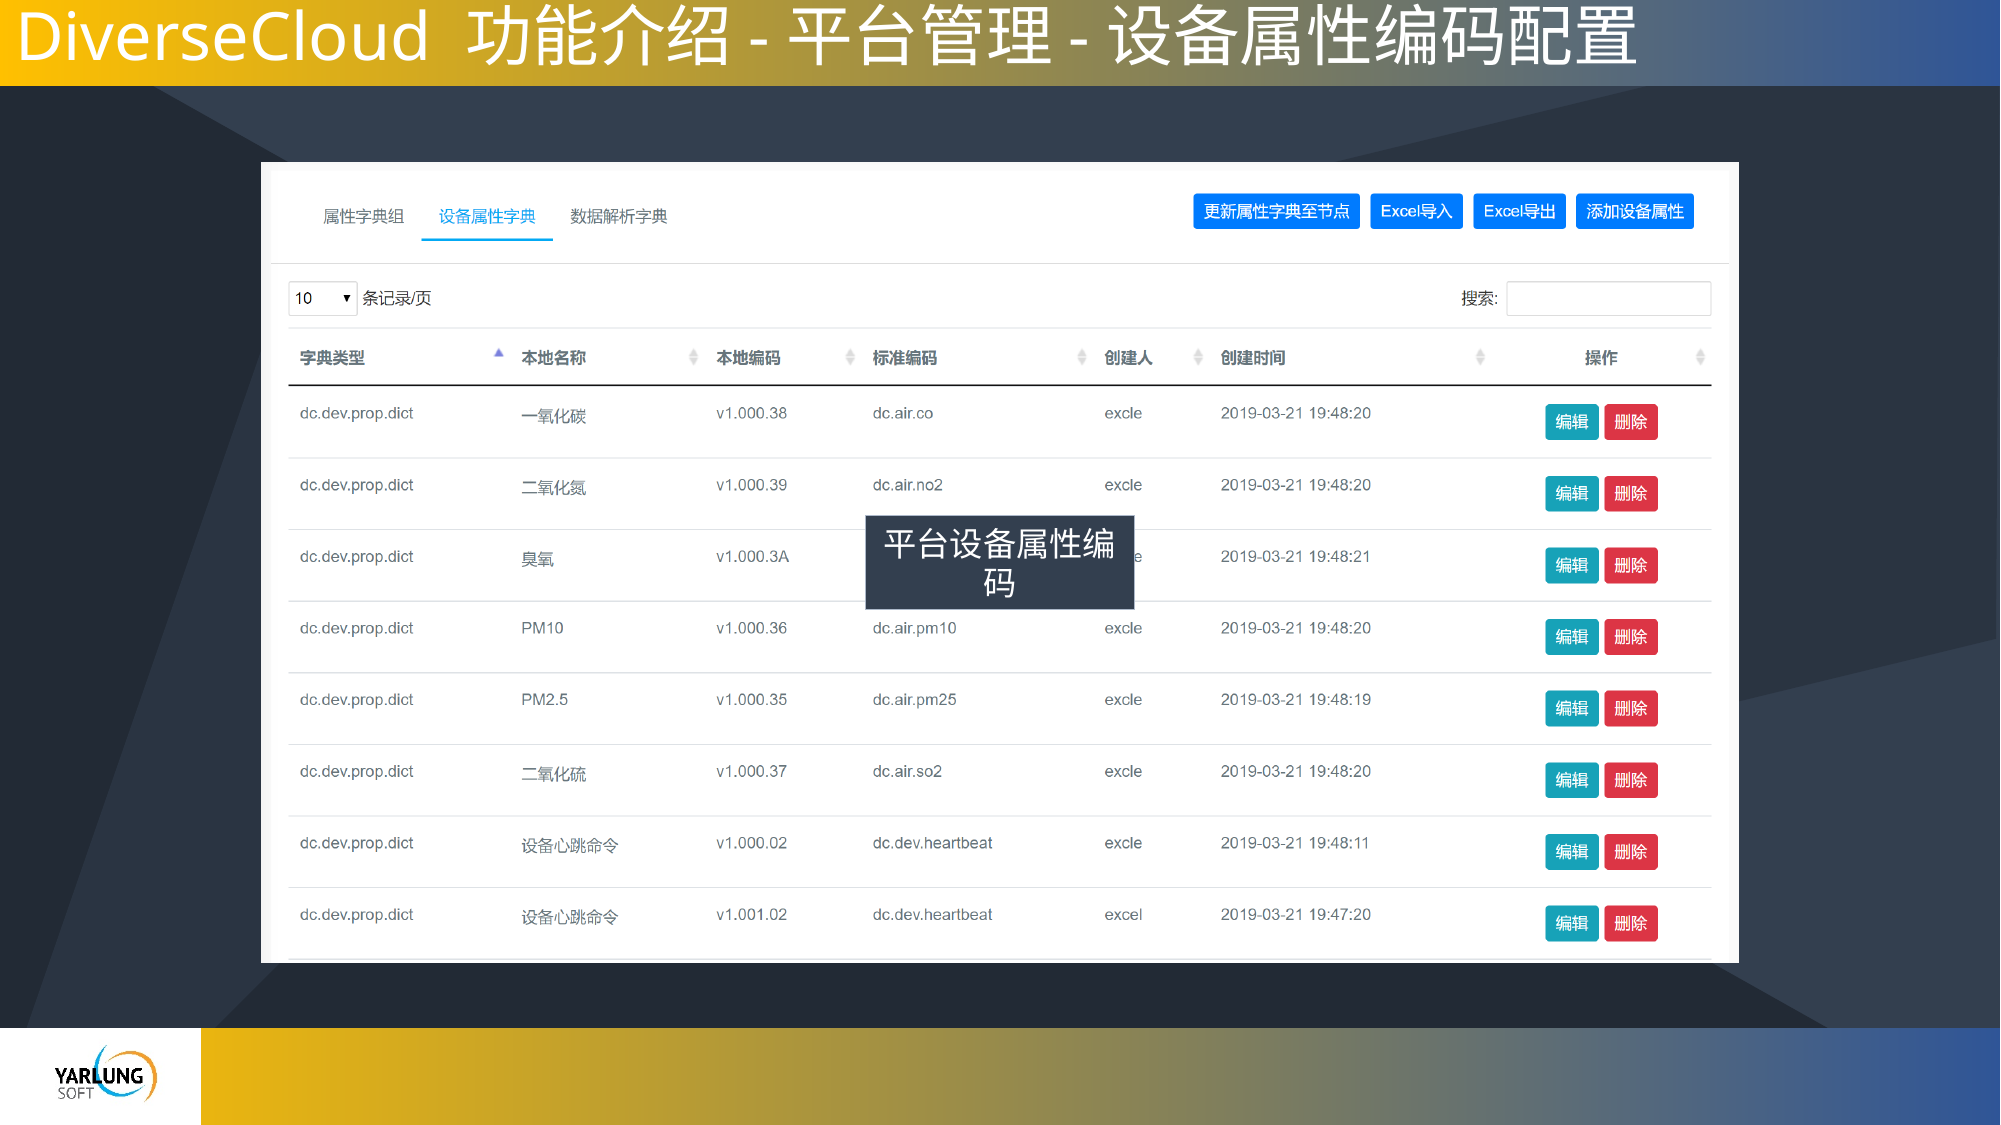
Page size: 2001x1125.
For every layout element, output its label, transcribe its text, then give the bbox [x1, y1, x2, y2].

picture [261, 162, 1739, 963]
text_box DiverseCloud 功能介绍-平台管理-设备属性编码配置 [0, 0, 2000, 86]
picture [0, 1028, 201, 1125]
